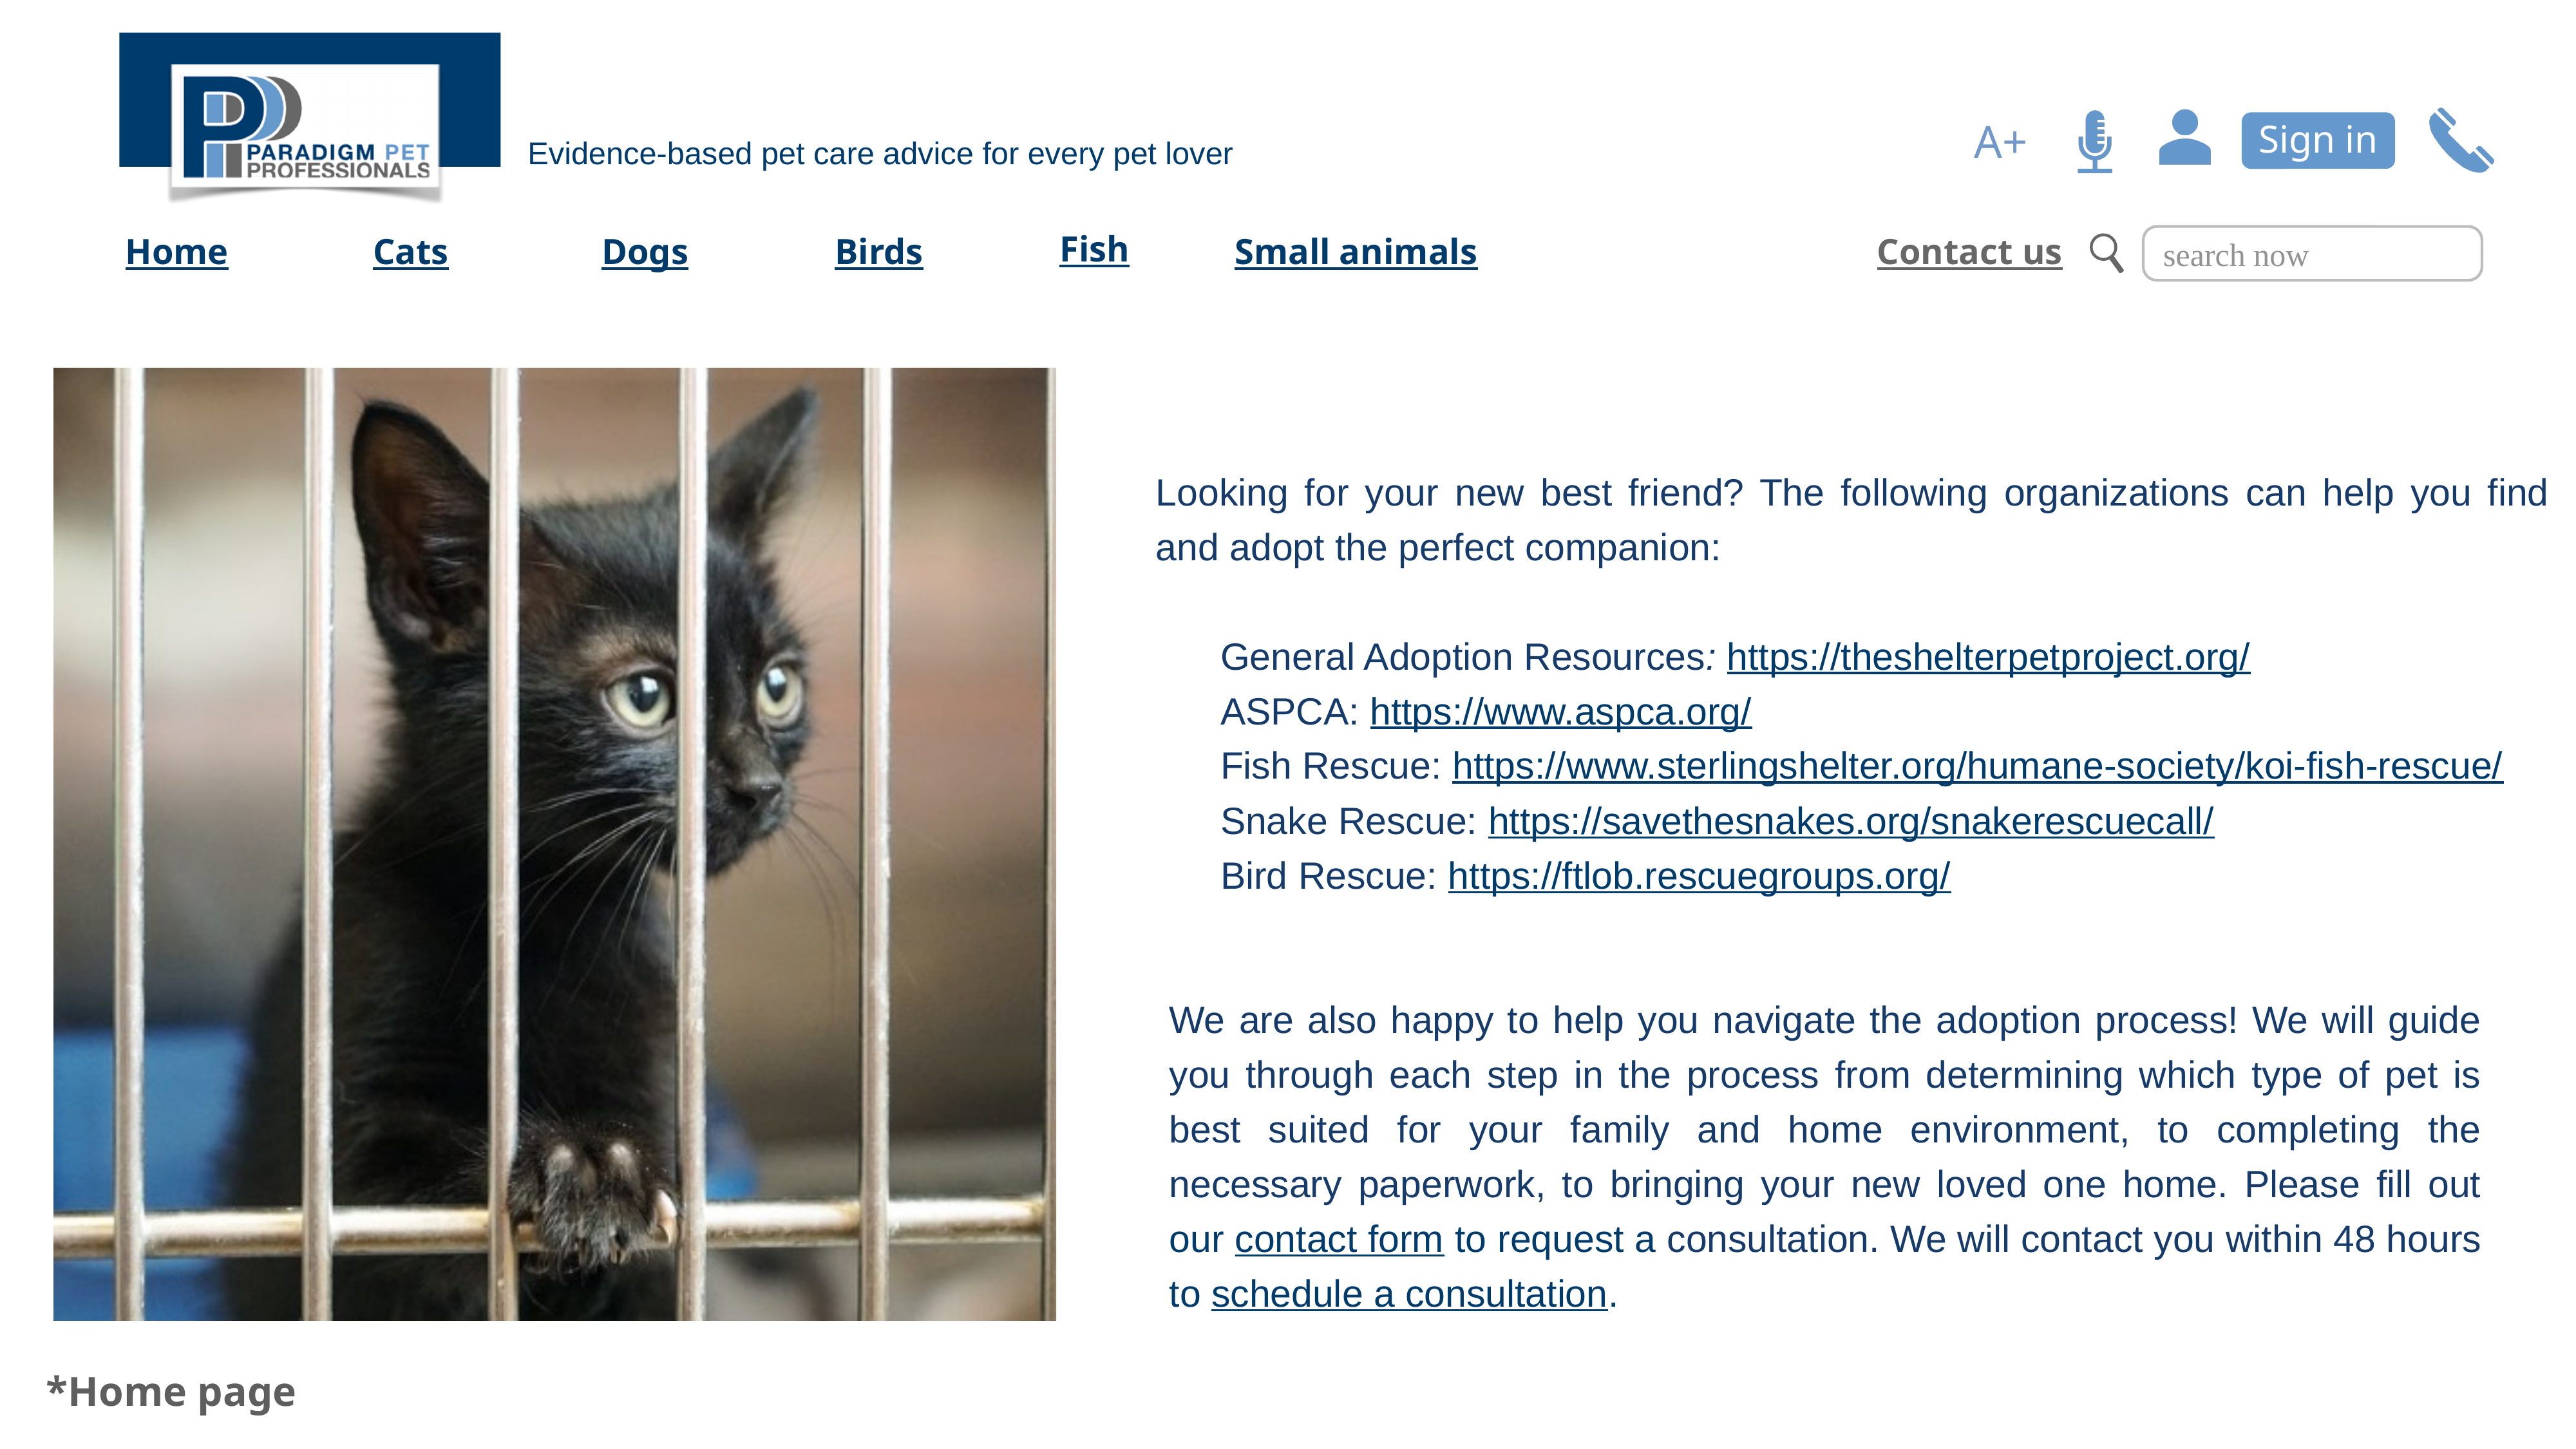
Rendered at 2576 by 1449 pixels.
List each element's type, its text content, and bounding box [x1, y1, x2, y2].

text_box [93, 222, 963, 285]
text_box Fish [1012, 220, 1178, 281]
text_box We are also happy to help you navigate the adoption process! We will guide you through each step in the process from determining which type of pet is best suited for your family and home environment, to completing the necessary paperwork, to bringing your new loved one home. Please fill out our contact form to request a consultation. We will contact you within 48 hours to schedule a consultation. [1164, 980, 2488, 1320]
picture [2060, 107, 2129, 176]
picture [53, 368, 1057, 1321]
picture [2146, 98, 2224, 176]
text_box Looking for your new best friend? The following organizations can help you find and adopt the perfect companion: General Adoption Resources: https://theshelterpetproject.org/ ASPCA: https://www.aspca.org/ Fish Rescue: https://www.sterlingshelter.org/humane-society/koi-fish-rescue/ Snake Rescue: https://savethesnakes.org/snakerescuecall/ Bird Rescue: https://ftlob.rescuegroups.org/ [1150, 352, 2556, 1012]
text_box A+ [1968, 108, 2033, 172]
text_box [2089, 226, 2483, 281]
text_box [167, 64, 445, 207]
text_box Contact us [1806, 222, 2134, 285]
text_box Evidence-based pet care advice for every pet lover [522, 120, 1240, 166]
text_box Small animals [1194, 222, 1519, 284]
text_box Sign in [2241, 112, 2396, 169]
text_box [119, 32, 501, 167]
text_box *Home page [41, 1361, 303, 1420]
picture [2423, 100, 2501, 179]
